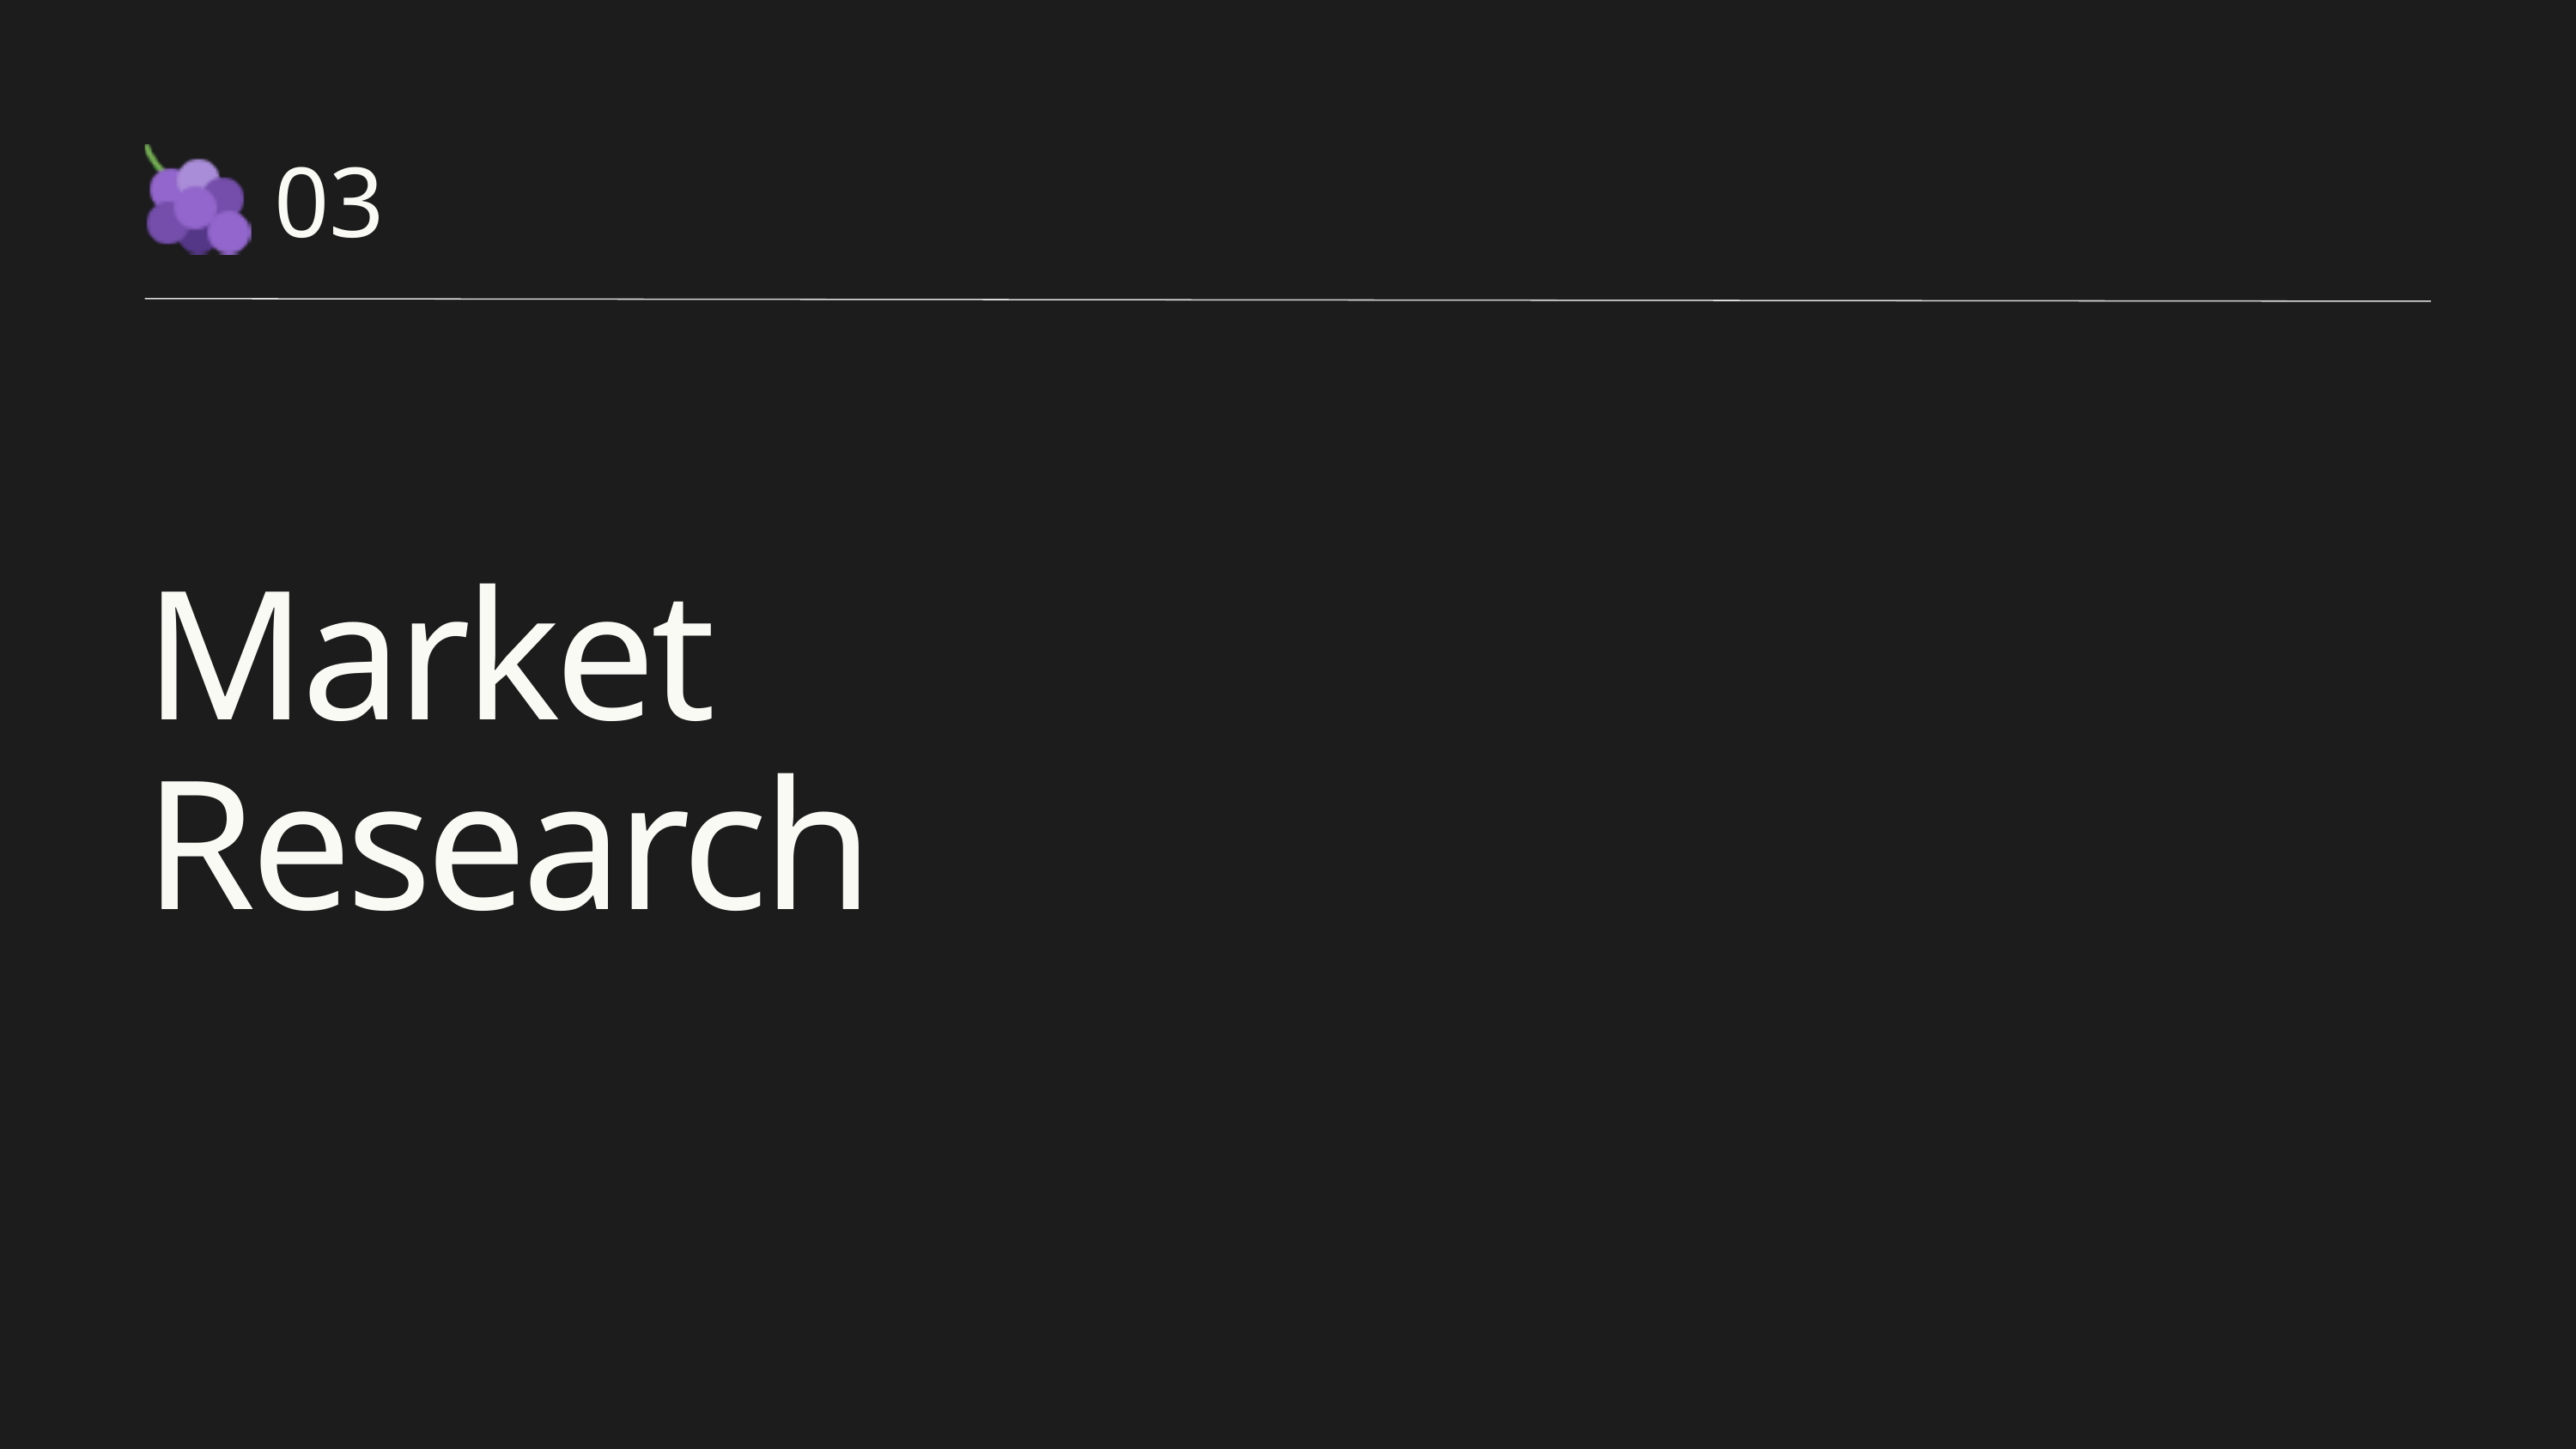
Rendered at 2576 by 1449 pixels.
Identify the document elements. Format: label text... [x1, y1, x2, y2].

text_box Market Research [144, 566, 1469, 945]
text_box 03 [274, 130, 532, 257]
text_box [144, 144, 252, 255]
